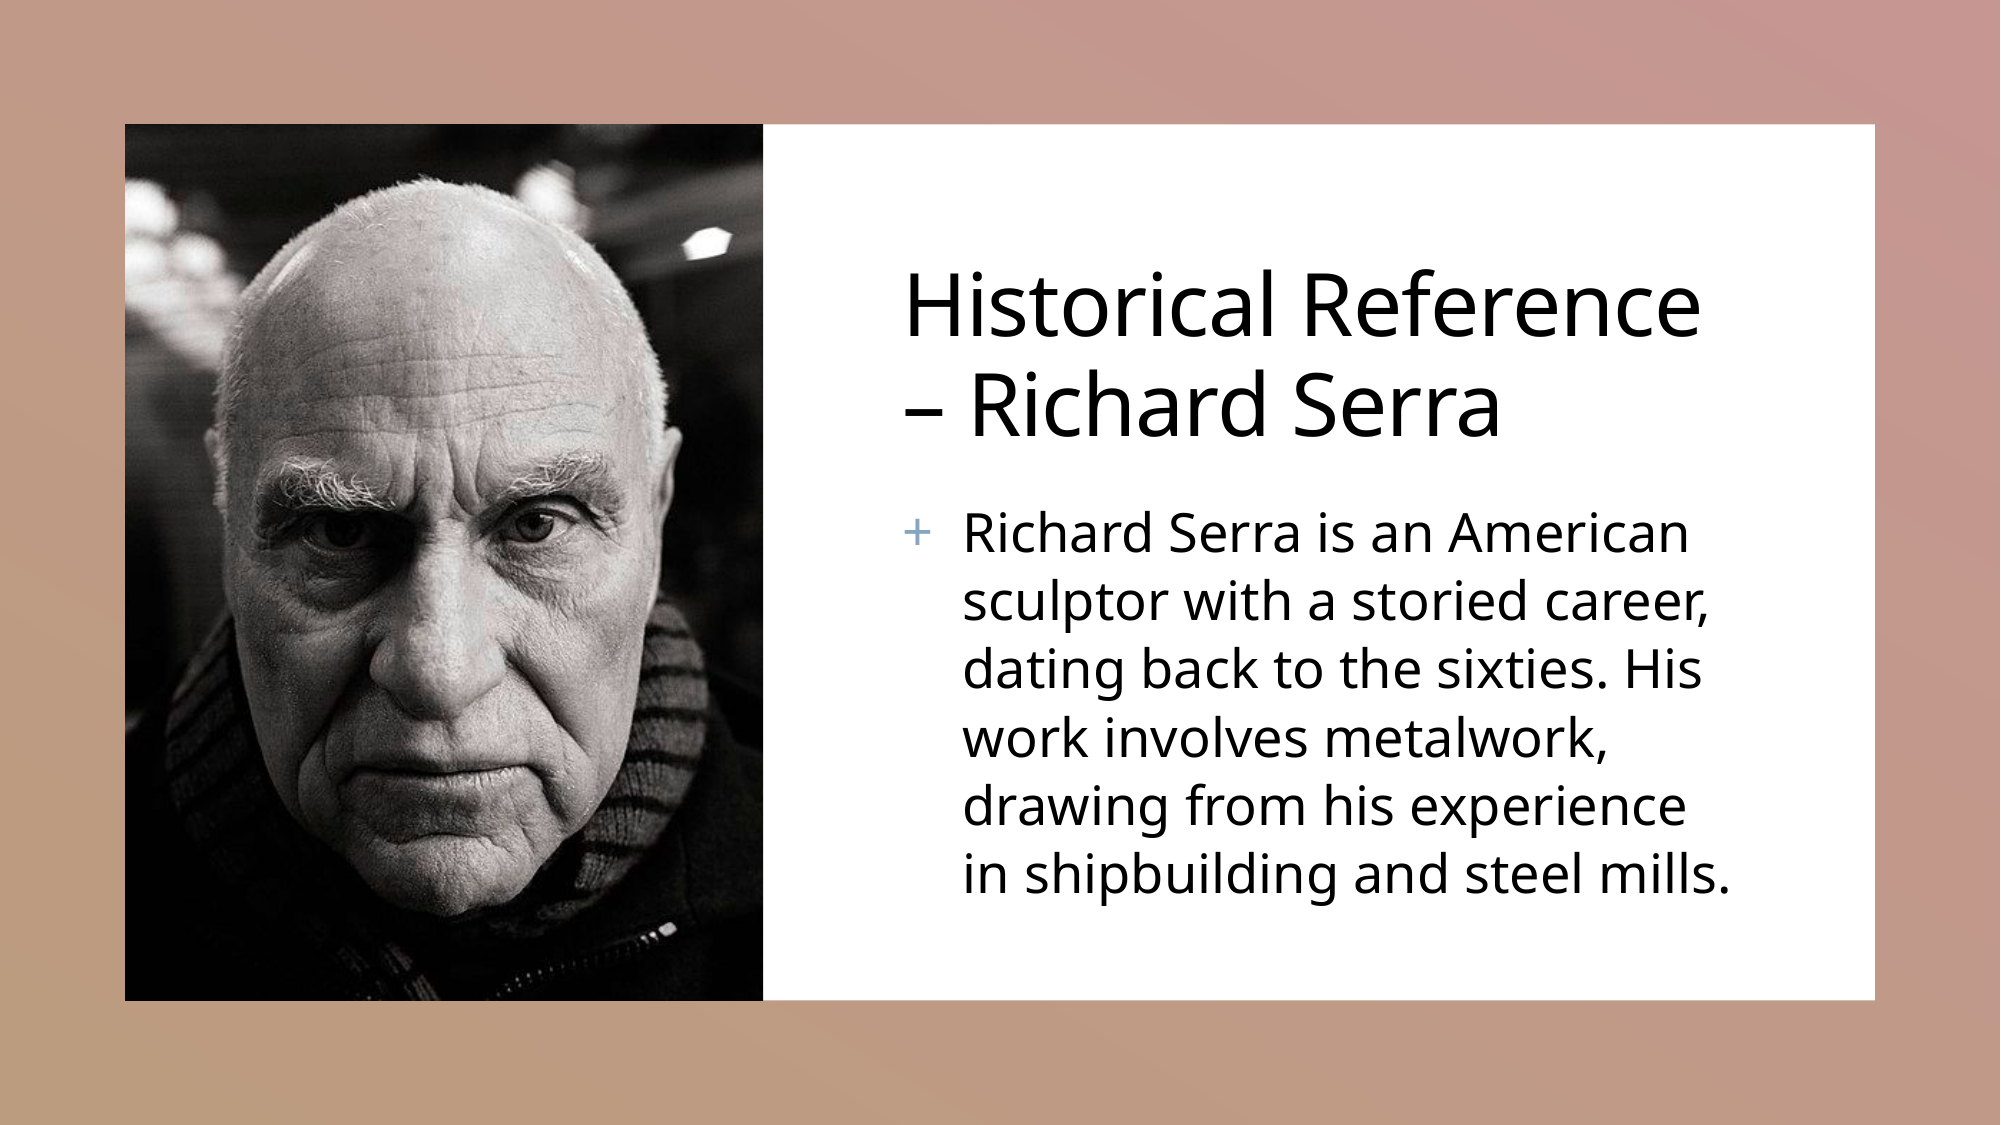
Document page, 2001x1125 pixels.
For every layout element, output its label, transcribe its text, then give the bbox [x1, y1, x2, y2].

list Richard Serra is an American sculptor with a storied career, dating back to the sixties. His work involves metalwork, drawing from his experience in shipbuilding and steel mills. [887, 487, 1749, 916]
picture [124, 124, 764, 1001]
text_box [124, 123, 1876, 1001]
text_box [0, 0, 2000, 1125]
title Historical Reference – Richard Serra [887, 248, 1749, 470]
